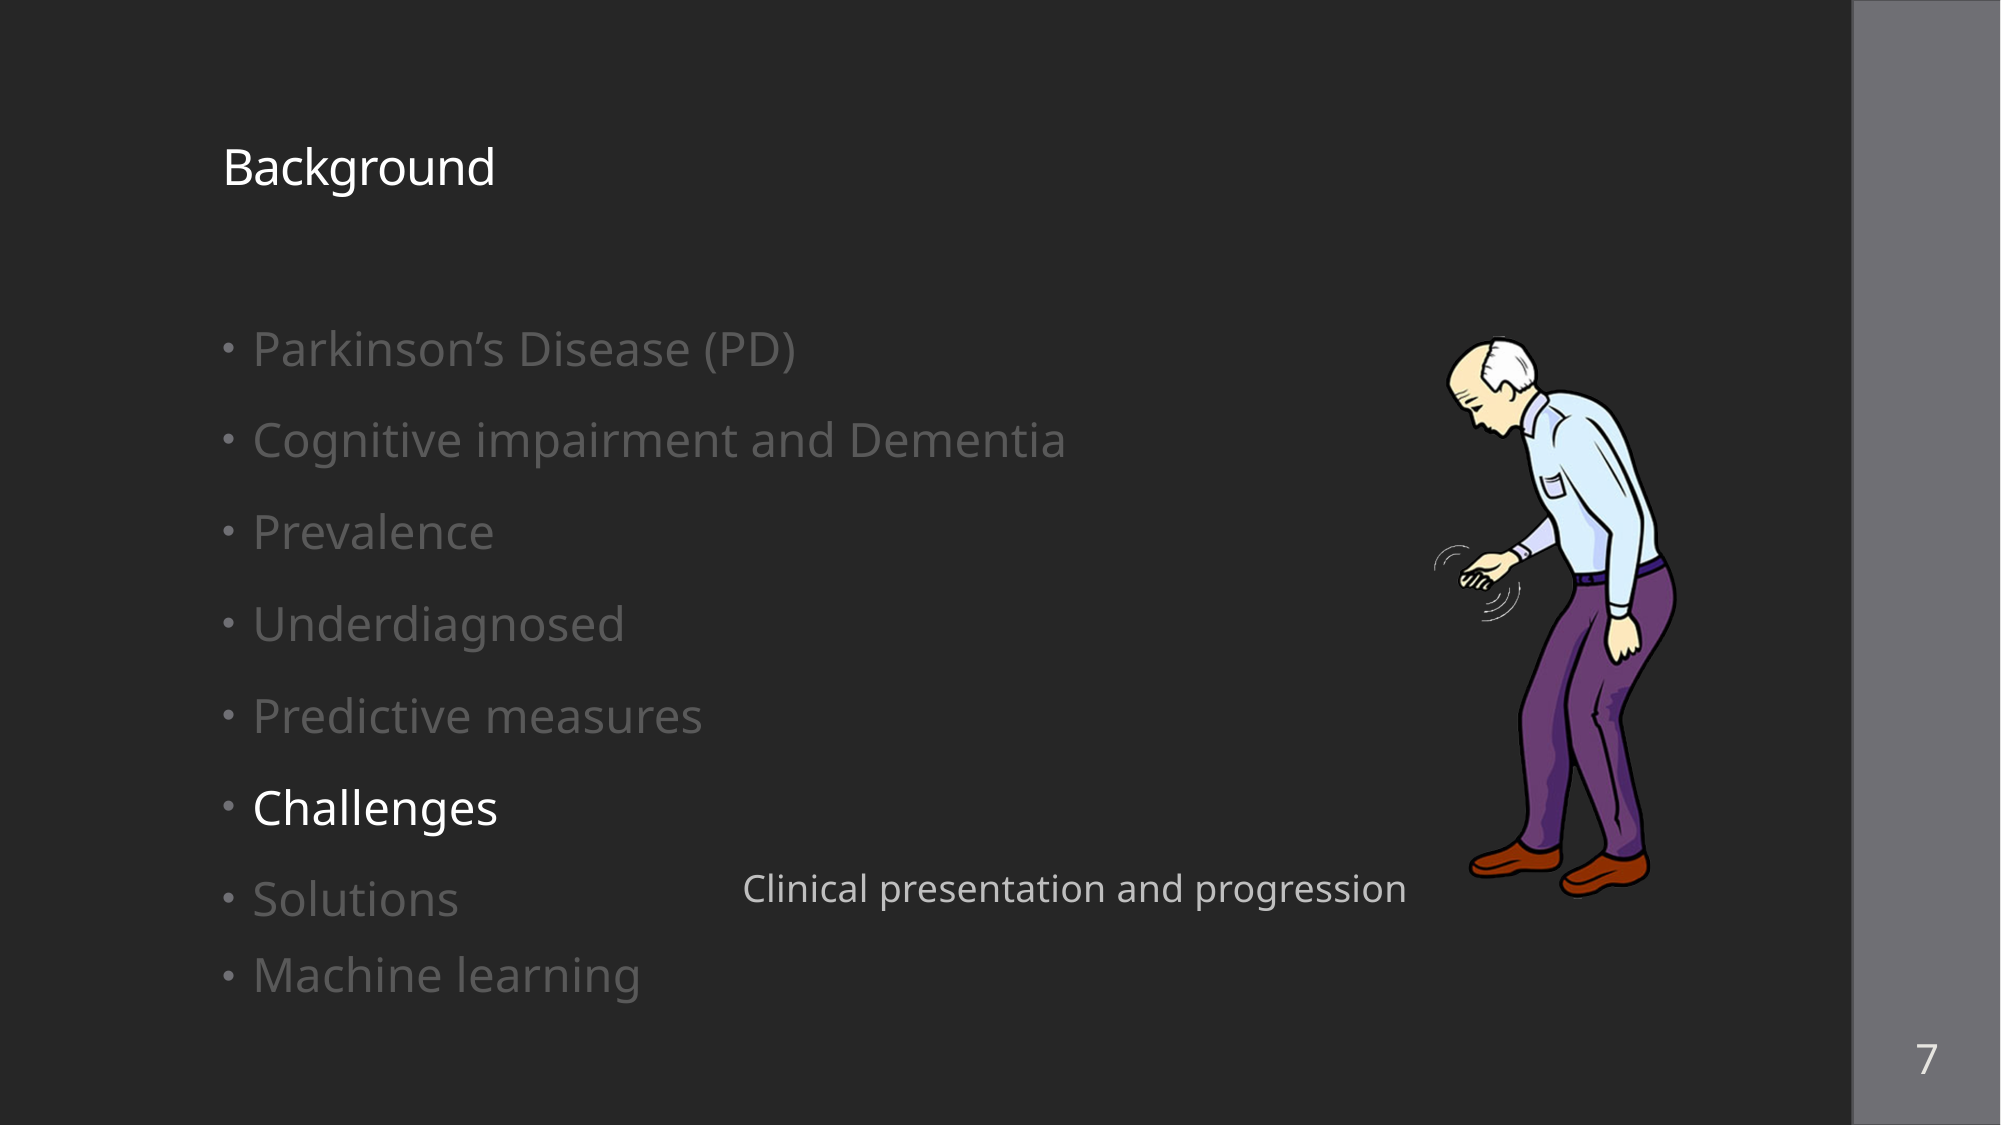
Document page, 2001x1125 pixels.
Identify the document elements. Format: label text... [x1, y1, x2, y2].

title Background [206, 60, 1797, 278]
text_box Clinical presentation and progression [668, 508, 1424, 1125]
list Parkinson’s Disease (PD) Cognitive impairment and Dementia Prevalence Underdiagnosed Predictive measures Challenges Solutions Machine learning [206, 299, 1412, 1014]
slide_number 7 [1852, 1012, 2000, 1110]
picture [1431, 336, 1680, 900]
